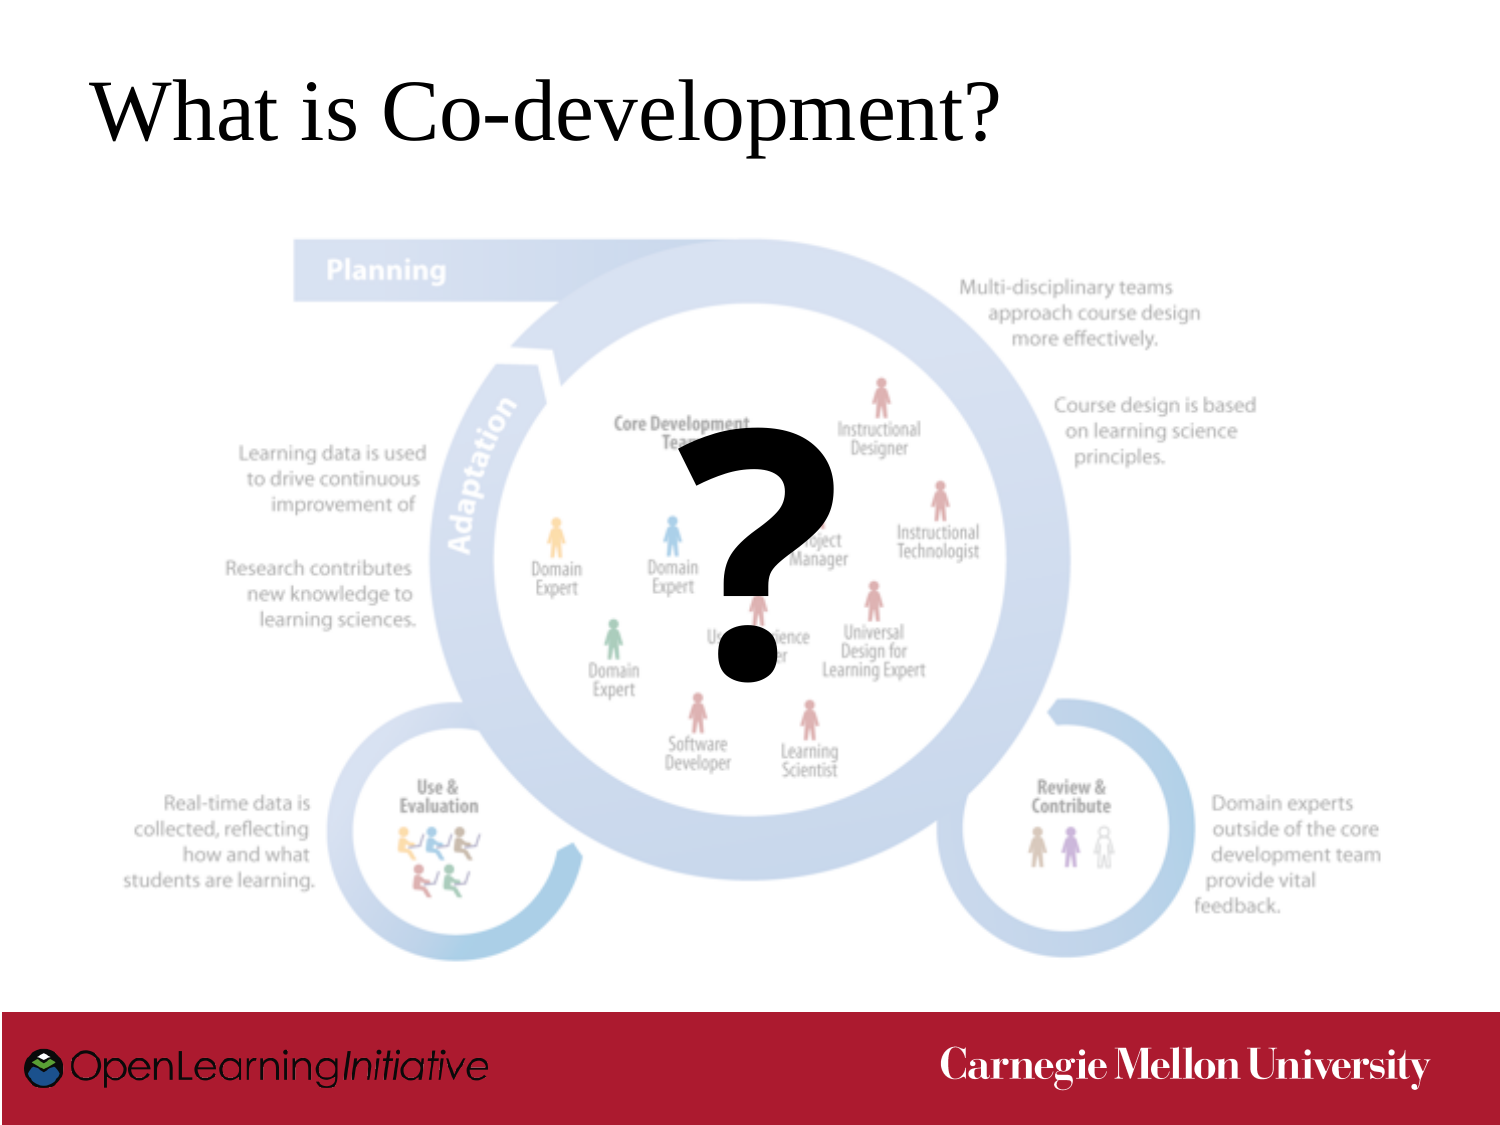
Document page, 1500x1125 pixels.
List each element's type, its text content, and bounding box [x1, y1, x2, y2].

title What is Co-development? [75, 45, 1438, 233]
picture [2, 1012, 1500, 1125]
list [74, 224, 1426, 968]
